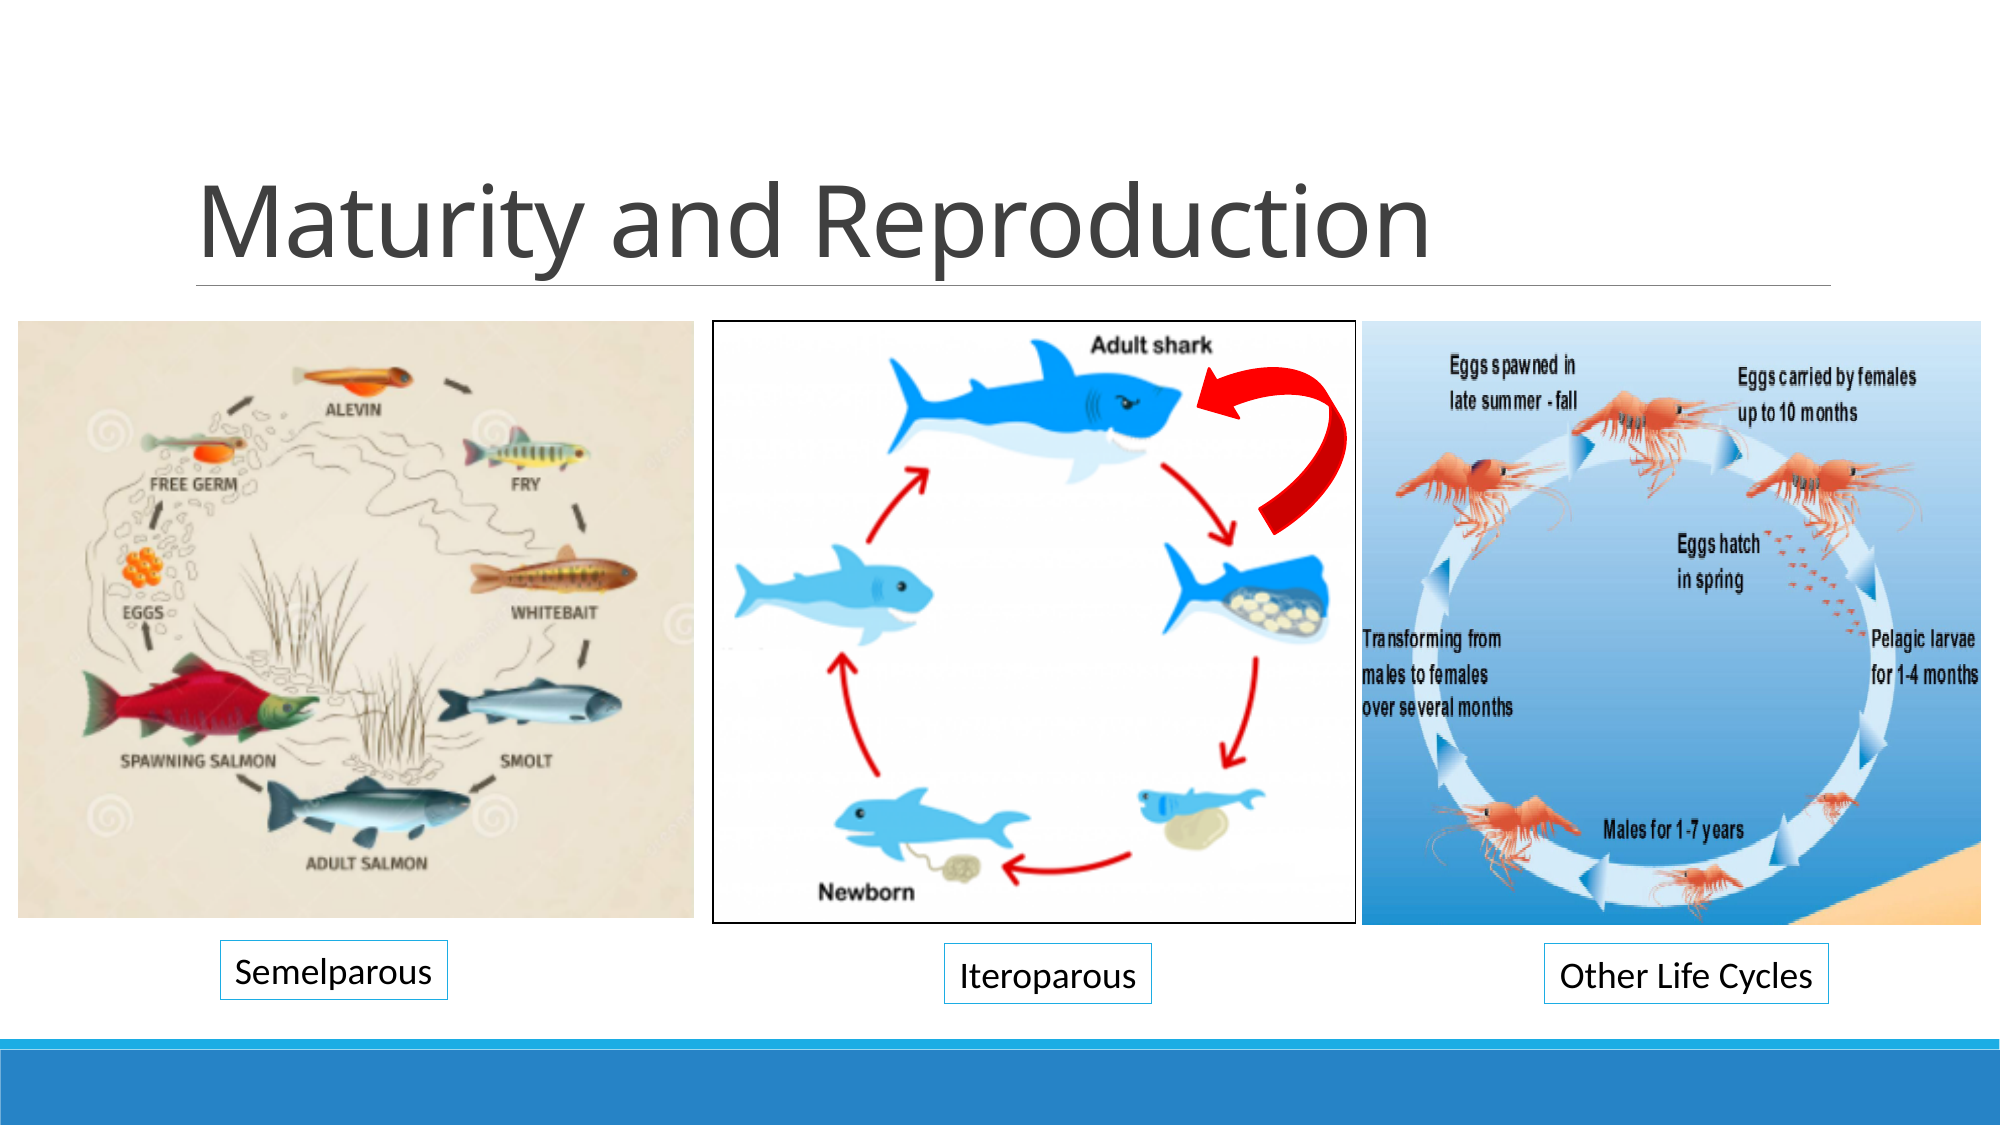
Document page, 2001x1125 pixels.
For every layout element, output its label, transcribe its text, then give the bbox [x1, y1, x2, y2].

picture [712, 321, 1356, 923]
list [18, 321, 695, 918]
text_box Other Life Cycles [1544, 943, 1829, 1004]
title Maturity and Reproduction [180, 47, 1830, 285]
text_box Iteroparous [944, 943, 1152, 1004]
picture [1362, 320, 1982, 925]
text_box Semelparous [220, 940, 448, 1000]
